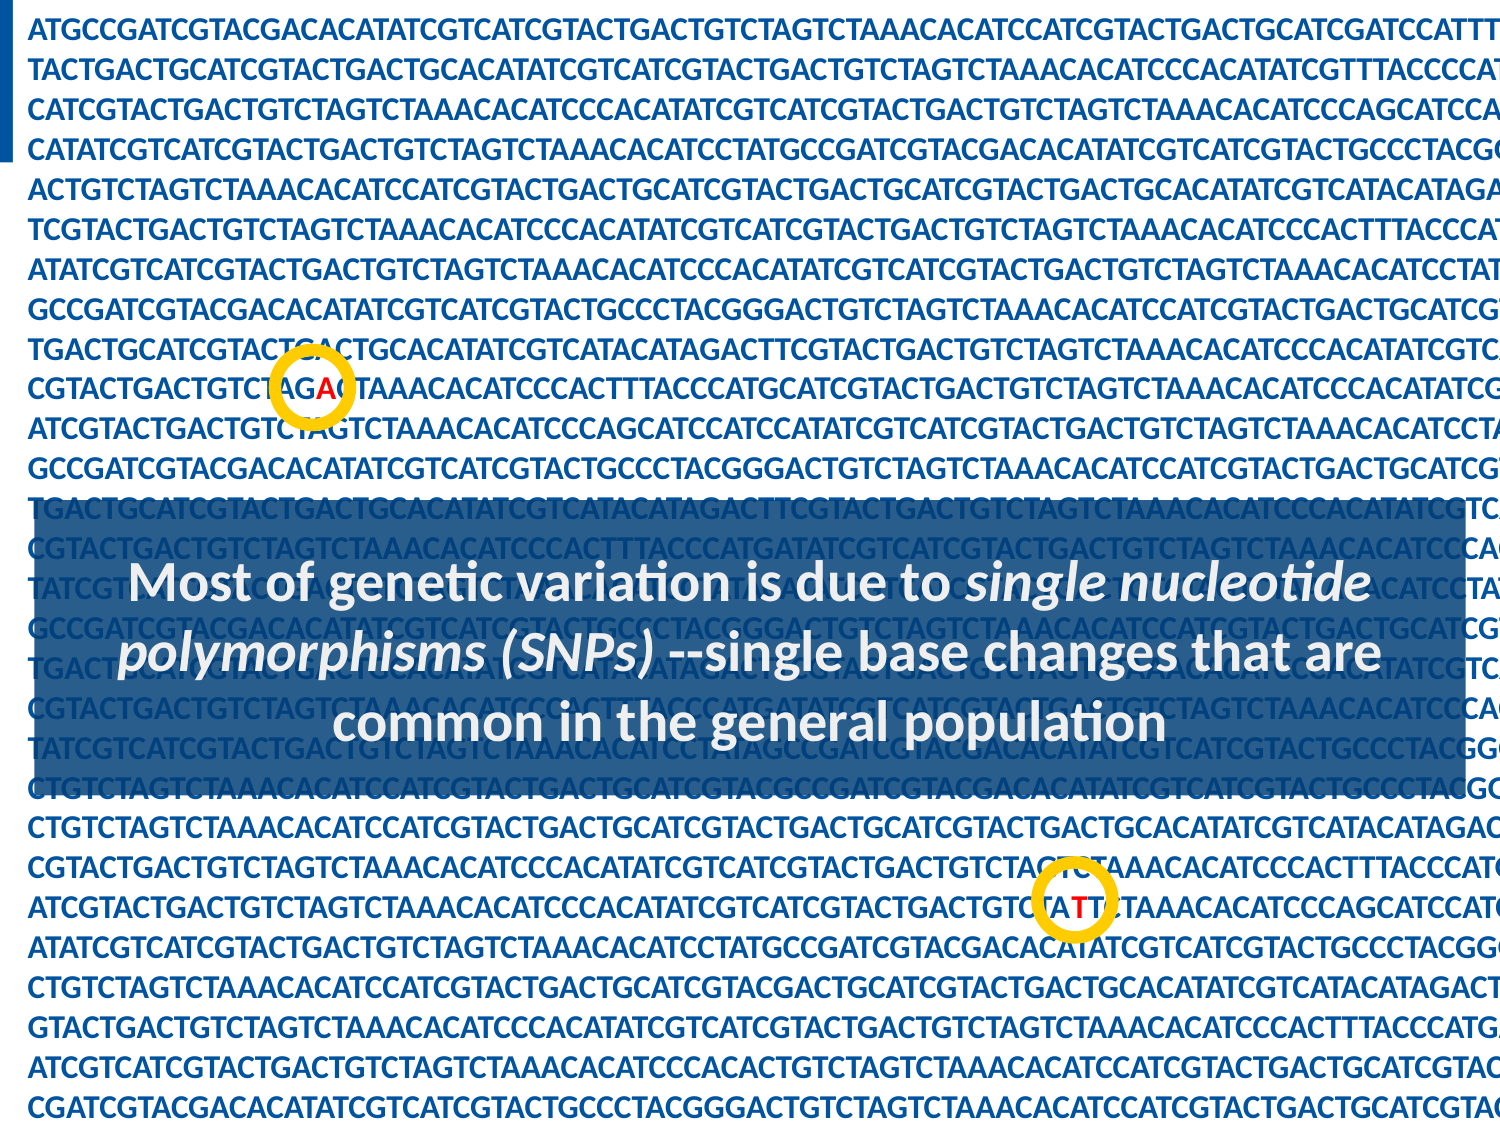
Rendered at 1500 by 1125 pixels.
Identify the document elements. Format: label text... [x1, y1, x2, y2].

text_box [1037, 862, 1113, 938]
text_box [274, 349, 350, 425]
text_box ATGCCGATCGTACGACACATATCGTCATCGTACTGACTGTCTAGTCTAAACACATCCATCGTACTGACTGCATCGATCCATTTTA TACTGACTGCATCGTACTGACTGCACATATCGTCATCGTACTGACTGTCTAGTCTAAACACATCCCACATATCGTTTACCCCATG CATCGTACTGACTGTCTAGTCTAAACACATCCCACATATCGTCATCGTACTGACTGTCTAGTCTAAACACATCCCAGCATCCATC CATATCGTCATCGTACTGACTGTCTAGTCTAAACACATCCTATGCCGATCGTACGACACATATCGTCATCGTACTGCCCTACGGG ACTGTCTAGTCTAAACACATCCATCGTACTGACTGCATCGTACTGACTGCATCGTACTGACTGCACATATCGTCATACATAGACT TCGTACTGACTGTCTAGTCTAAACACATCCCACATATCGTCATCGTACTGACTGTCTAGTCTAAACACATCCCACTTTACCCATG ATATCGTCATCGTACTGACTGTCTAGTCTAAACACATCCCACATATCGTCATCGTACTGACTGTCTAGTCTAAACACATCCTATA GCCGATCGTACGACACATATCGTCATCGTACTGCCCTACGGGACTGTCTAGTCTAAACACATCCATCGTACTGACTGCATCGTAC TGACTGCATCGTACTGACTGCACATATCGTCATACATAGACTTCGTACTGACTGTCTAGTCTAAACACATCCCACATATCGTCAT CGTACTGACTGTCTAGACTAAACACATCCCACTTTACCCATGCATCGTACTGACTGTCTAGTCTAAACACATCCCACATATCGTC ATCGTACTGACTGTCTAGTCTAAACACATCCCAGCATCCATCCATATCGTCATCGTACTGACTGTCTAGTCTAAACACATCCTAT GCCGATCGTACGACACATATCGTCATCGTACTGCCCTACGGGACTGTCTAGTCTAAACACATCCATCGTACTGACTGCATCGTAC TGACTGCATCGTACTGACTGCACATATCGTCATACATAGACTTCGTACTGACTGTCTAGTCTAAACACATCCCACATATCGTCAT CGTACTGACTGTCTAGTCTAAACACATCCCACTTTACCCATGATATCGTCATCGTACTGACTGTCTAGTCTAAACACATCCCACA TATCGTCATCGTACTGACTGTCTAGTCTAAACACATCCTATACATATCGTCATCGTACTGACTGTCTAGTCTAAACACATCCTAT GCCGATCGTACGACACATATCGTCATCGTACTGCCCTACGGGACTGTCTAGTCTAAACACATCCATCGTACTGACTGCATCGTAC TGACTGCATCGTACTGACTGCACATATCGTCATACATAGACTTCGTACTGACTGTCTAGTCTAAACACATCCCACATATCGTCAT CGTACTGACTGTCTAGTCTAAACACATCCCACTTTACCCATGATATCGTCATCGTACTGACTGTCTAGTCTAAACACATCCCACA TATCGTCATCGTACTGACTGTCTAGTCTAAACACATCCTATAGCCGATCGTACGACACATATCGTCATCGTACTGCCCTACGGGA CTGTCTAGTCTAAACACATCCATCGTACTGACTGCATCGTACGCCGATCGTACGACACATATCGTCATCGTACTGCCCTACGGGA CTGTCTAGTCTAAACACATCCATCGTACTGACTGCATCGTACTGACTGCATCGTACTGACTGCACATATCGTCATACATAGACTT CGTACTGACTGTCTAGTCTAAACACATCCCACATATCGTCATCGTACTGACTGTCTAGTCTAAACACATCCCACTTTACCCATGC ATCGTACTGACTGTCTAGTCTAAACACATCCCACATATCGTCATCGTACTGACTGTCTATTCTAAACACATCCCAGCATCCATCC ATATCGTCATCGTACTGACTGTCTAGTCTAAACACATCCTATGCCGATCGTACGACACATATCGTCATCGTACTGCCCTACGGGA CTGTCTAGTCTAAACACATCCATCGTACTGACTGCATCGTACGACTGCATCGTACTGACTGCACATATCGTCATACATAGACTTC GTACTGACTGTCTAGTCTAAACACATCCCACATATCGTCATCGTACTGACTGTCTAGTCTAAACACATCCCACTTTACCCATGAT ATCGTCATCGTACTGACTGTCTAGTCTAAACACATCCCACACTGTCTAGTCTAAACACATCCATCGTACTGACTGCATCGTACGC CGATCGTACGACACATATCGTCATCGTACTGCCCTACGGGACTGTCTAGTCTAAACACATCCATCGTACTGACTGCATCGTACTG [12, 0, 1500, 1125]
title Most of genetic variation is due to single nucleotide polymorphisms (SNPs) --single base changes that are common in the general population [34, 499, 1466, 796]
